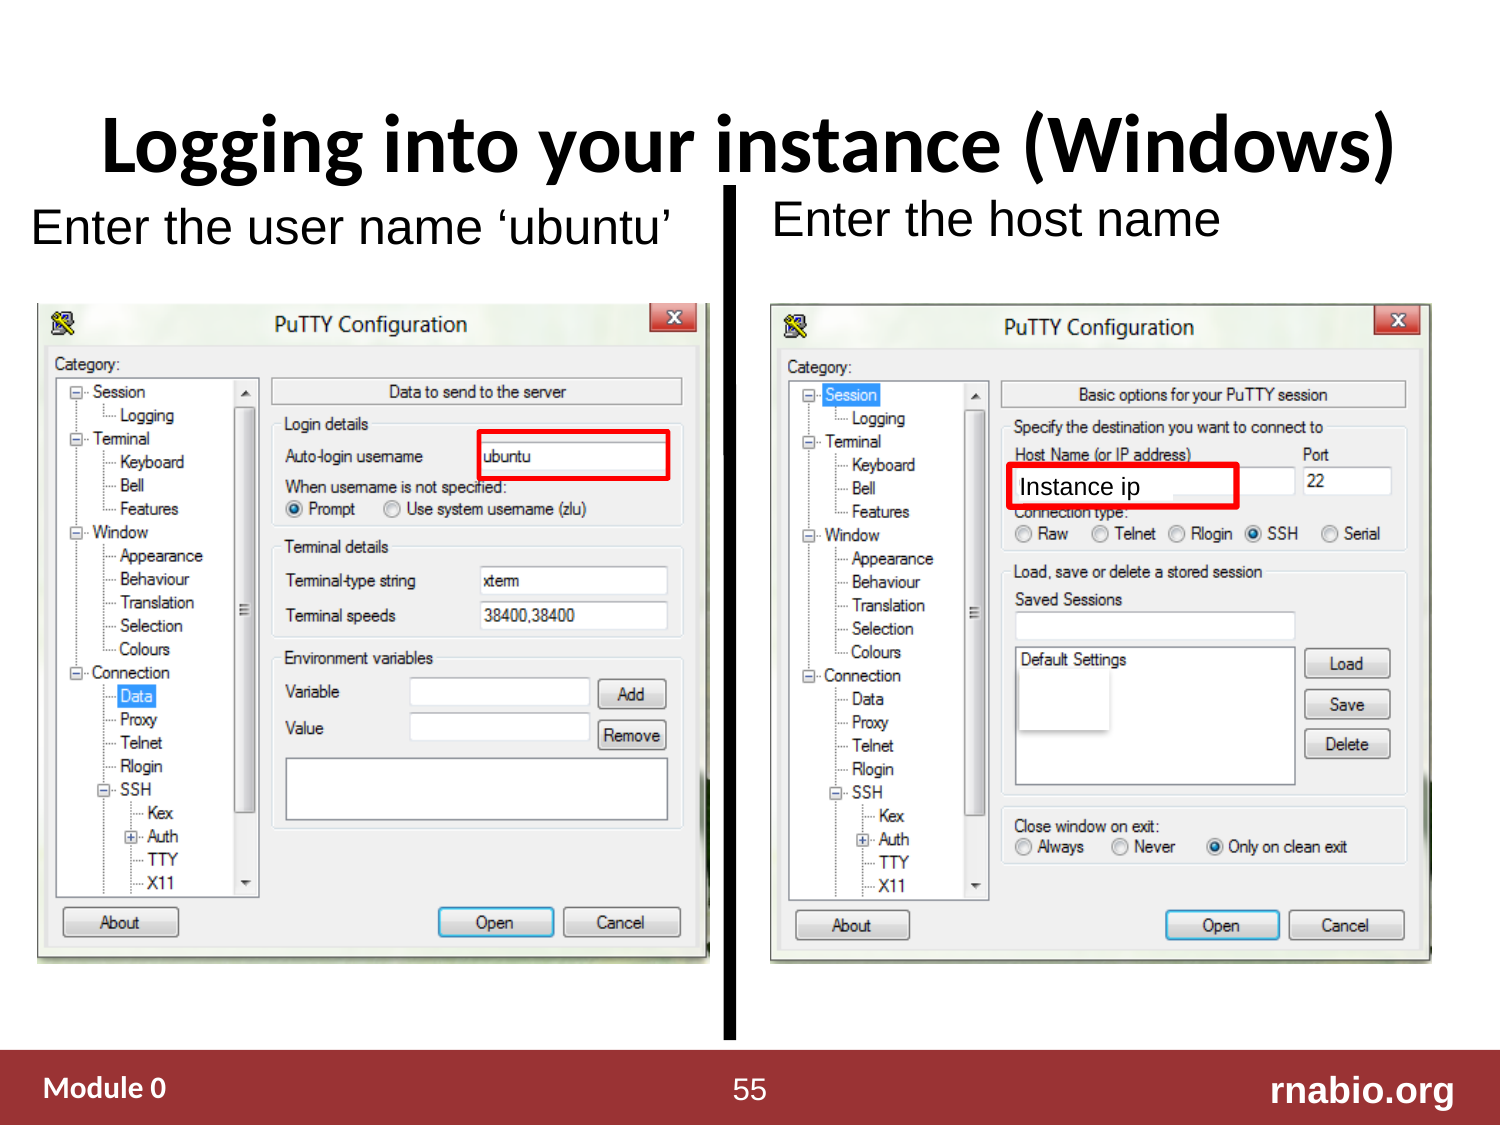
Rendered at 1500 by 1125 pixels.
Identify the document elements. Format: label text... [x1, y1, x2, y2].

picture [770, 303, 1432, 965]
picture [36, 303, 710, 965]
text_box Enter the host name [756, 179, 1237, 255]
text_box Enter the user name ‘ubuntu’ [15, 187, 688, 262]
title Logging into your instance (Windows) [24, 45, 1475, 233]
